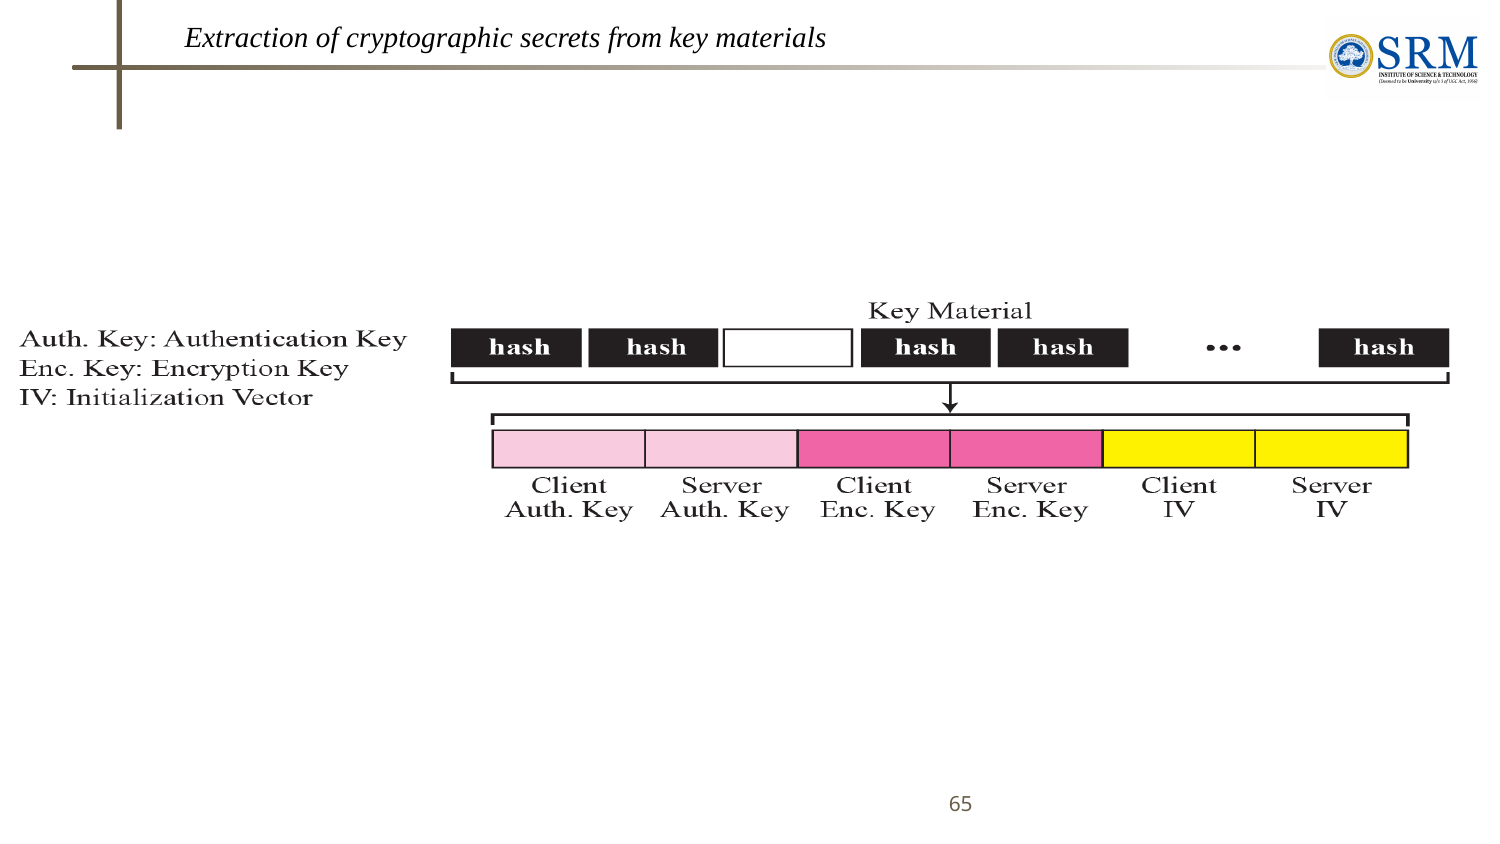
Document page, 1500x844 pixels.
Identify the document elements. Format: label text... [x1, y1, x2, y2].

slide_number 65 [512, 782, 988, 827]
text_box [116, 0, 122, 65]
text_box [72, 65, 1321, 70]
picture [1326, 16, 1481, 103]
text_box [116, 70, 122, 130]
picture [19, 299, 1451, 526]
text_box Extraction of cryptographic secrets from key materials [162, 11, 1375, 61]
